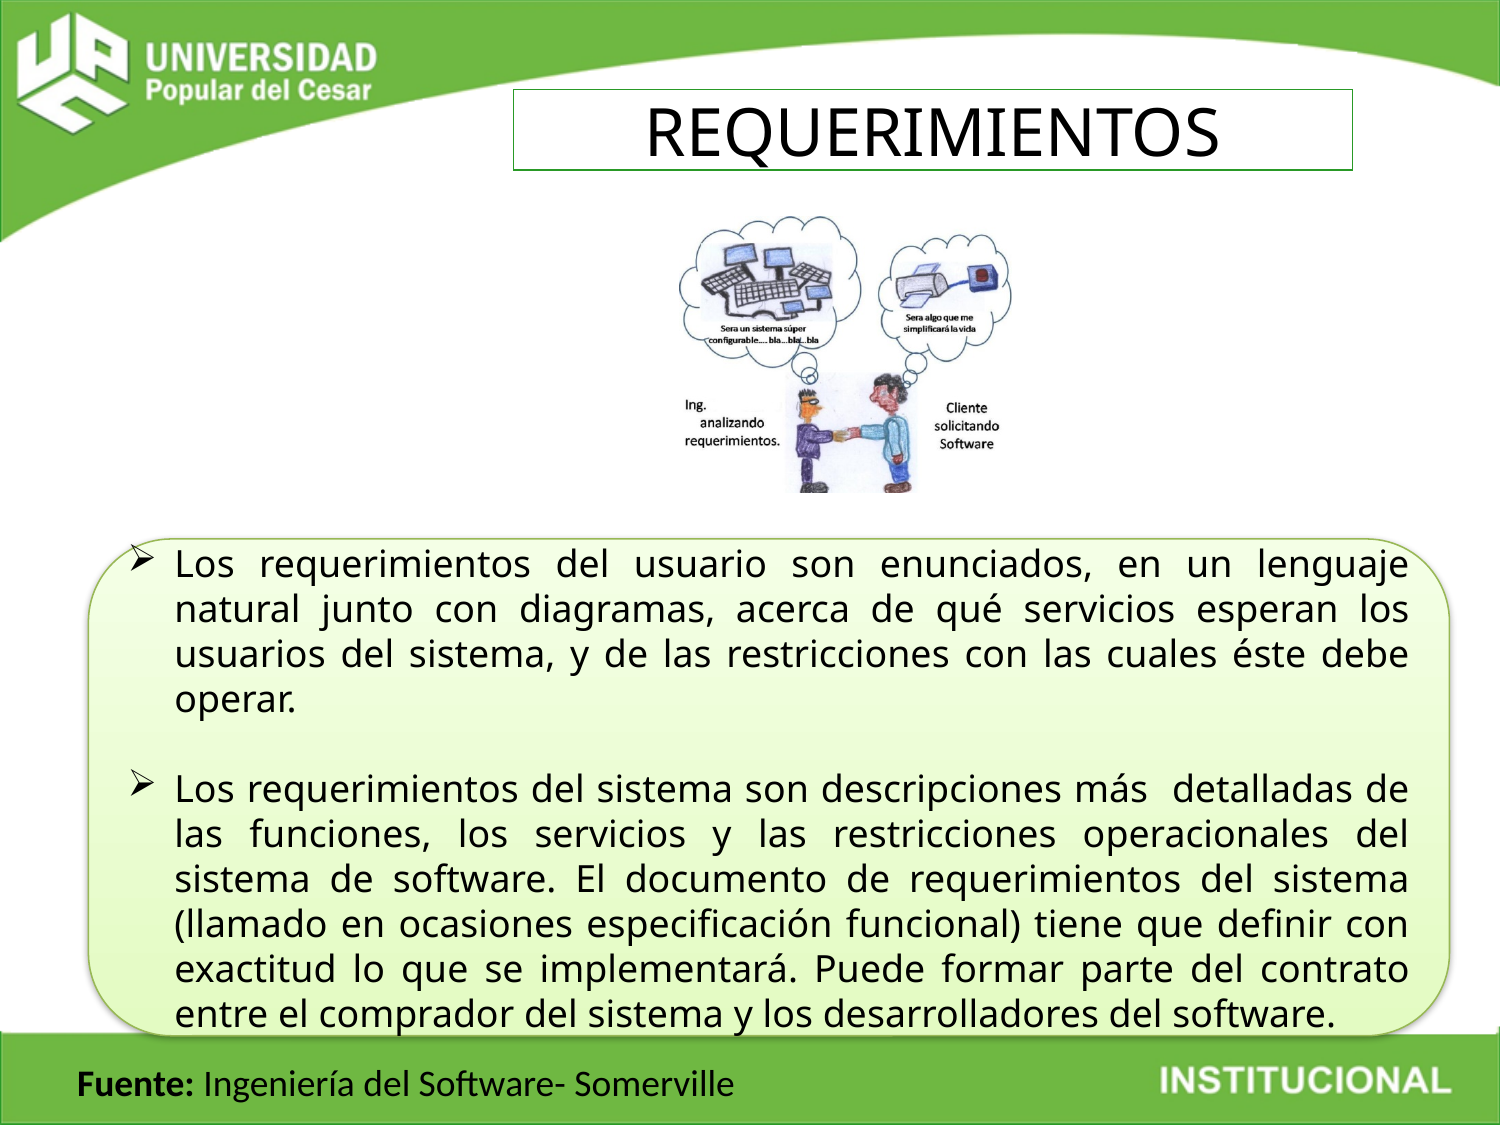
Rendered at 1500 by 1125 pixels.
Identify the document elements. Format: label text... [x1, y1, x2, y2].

text_box REQUERIMIENTOS [513, 89, 1353, 171]
text_box Fuente: Ingeniería del Software- Somerville [62, 1051, 938, 1111]
picture [0, 0, 1500, 1125]
text_box Los requerimientos del usuario son enunciados, en un lenguaje natural junto con diagramas, acerca de qué servicios esperan los usuarios del sistema, y de las restricciones con las cuales éste debe operar. Los requerimientos del sistema son descripciones más detalladas de las funciones, los servicios y las restricciones operacionales del sistema de software. El documento de requerimientos del sistema (llamado en ocasiones especificación funcional) tiene que definir con exactitud lo que se implementará. Puede formar parte del contrato entre el comprador del sistema y los desarrolladores del software. [87, 538, 1451, 1037]
